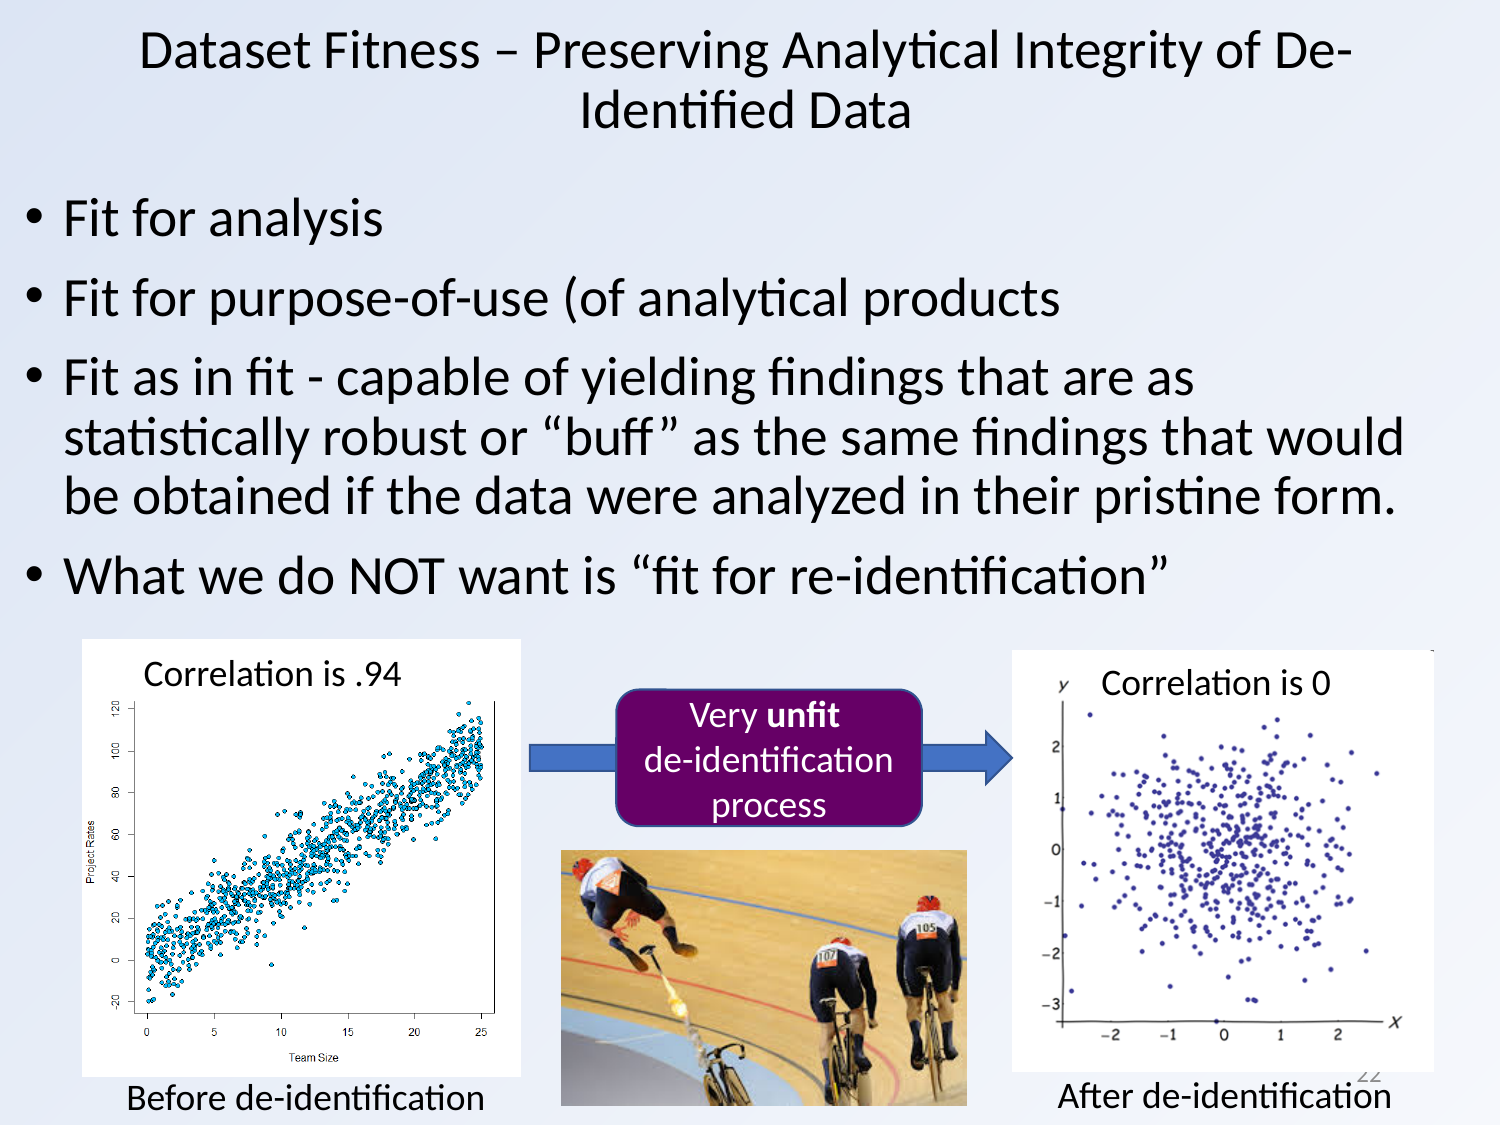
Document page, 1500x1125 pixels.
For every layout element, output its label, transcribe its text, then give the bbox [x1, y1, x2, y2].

text_box [923, 729, 1011, 787]
picture [82, 639, 521, 1077]
list Fit for analysis Fit for purpose-of-use (of analytical products Fit as in fit - capable of yielding findings that are as statistically robust or “buff” as the same findings that would be obtained if the data were analyzed in their pristine form. What we do NOT want is “fit for re-identification” [9, 181, 1447, 619]
text_box Very unfit de-identification process [615, 688, 923, 828]
picture [1011, 650, 1434, 1072]
text_box Before de-identification [111, 1065, 565, 1125]
slide_number 22 [1059, 1072, 1397, 1103]
text_box [528, 743, 615, 772]
picture [561, 850, 968, 1106]
text_box After de-identification [1042, 1063, 1451, 1124]
title Dataset Fitness – Preserving Analytical Integrity of De-Identified Data [28, 12, 1466, 149]
